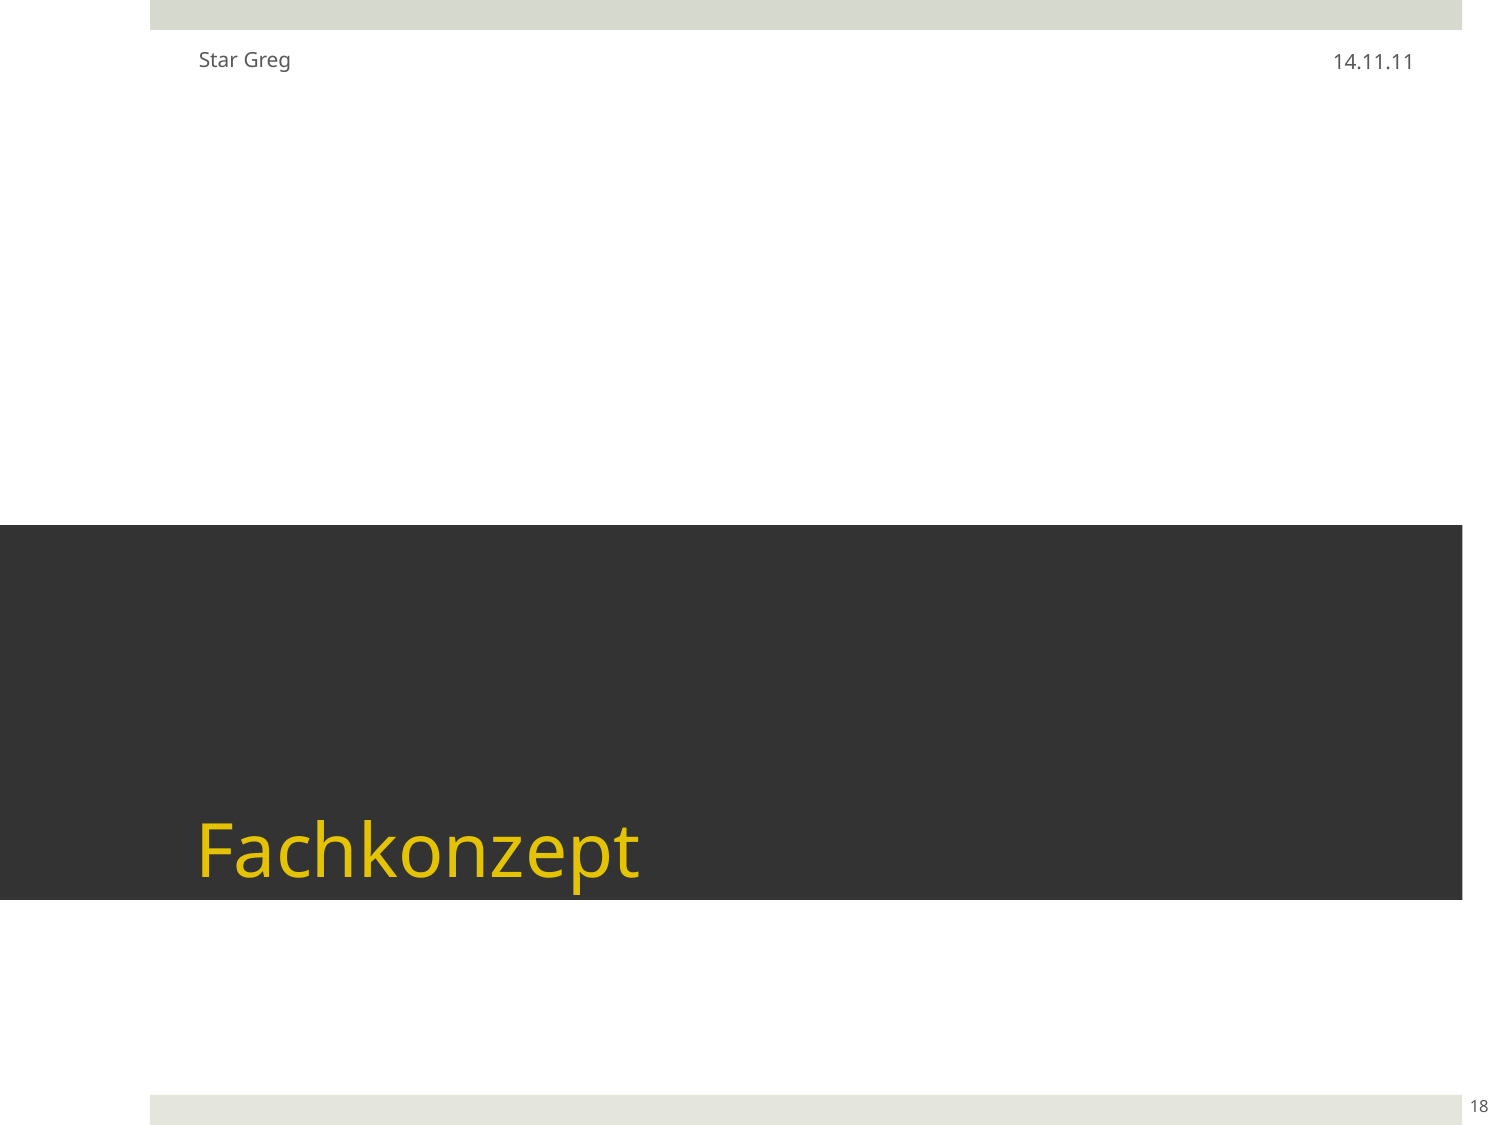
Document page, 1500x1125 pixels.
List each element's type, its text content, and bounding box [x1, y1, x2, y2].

footer Star Greg [183, 30, 659, 91]
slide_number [1079, 30, 1430, 91]
title Fachkonzept [0, 525, 1463, 900]
slide_number 18 [1441, 1077, 1500, 1125]
